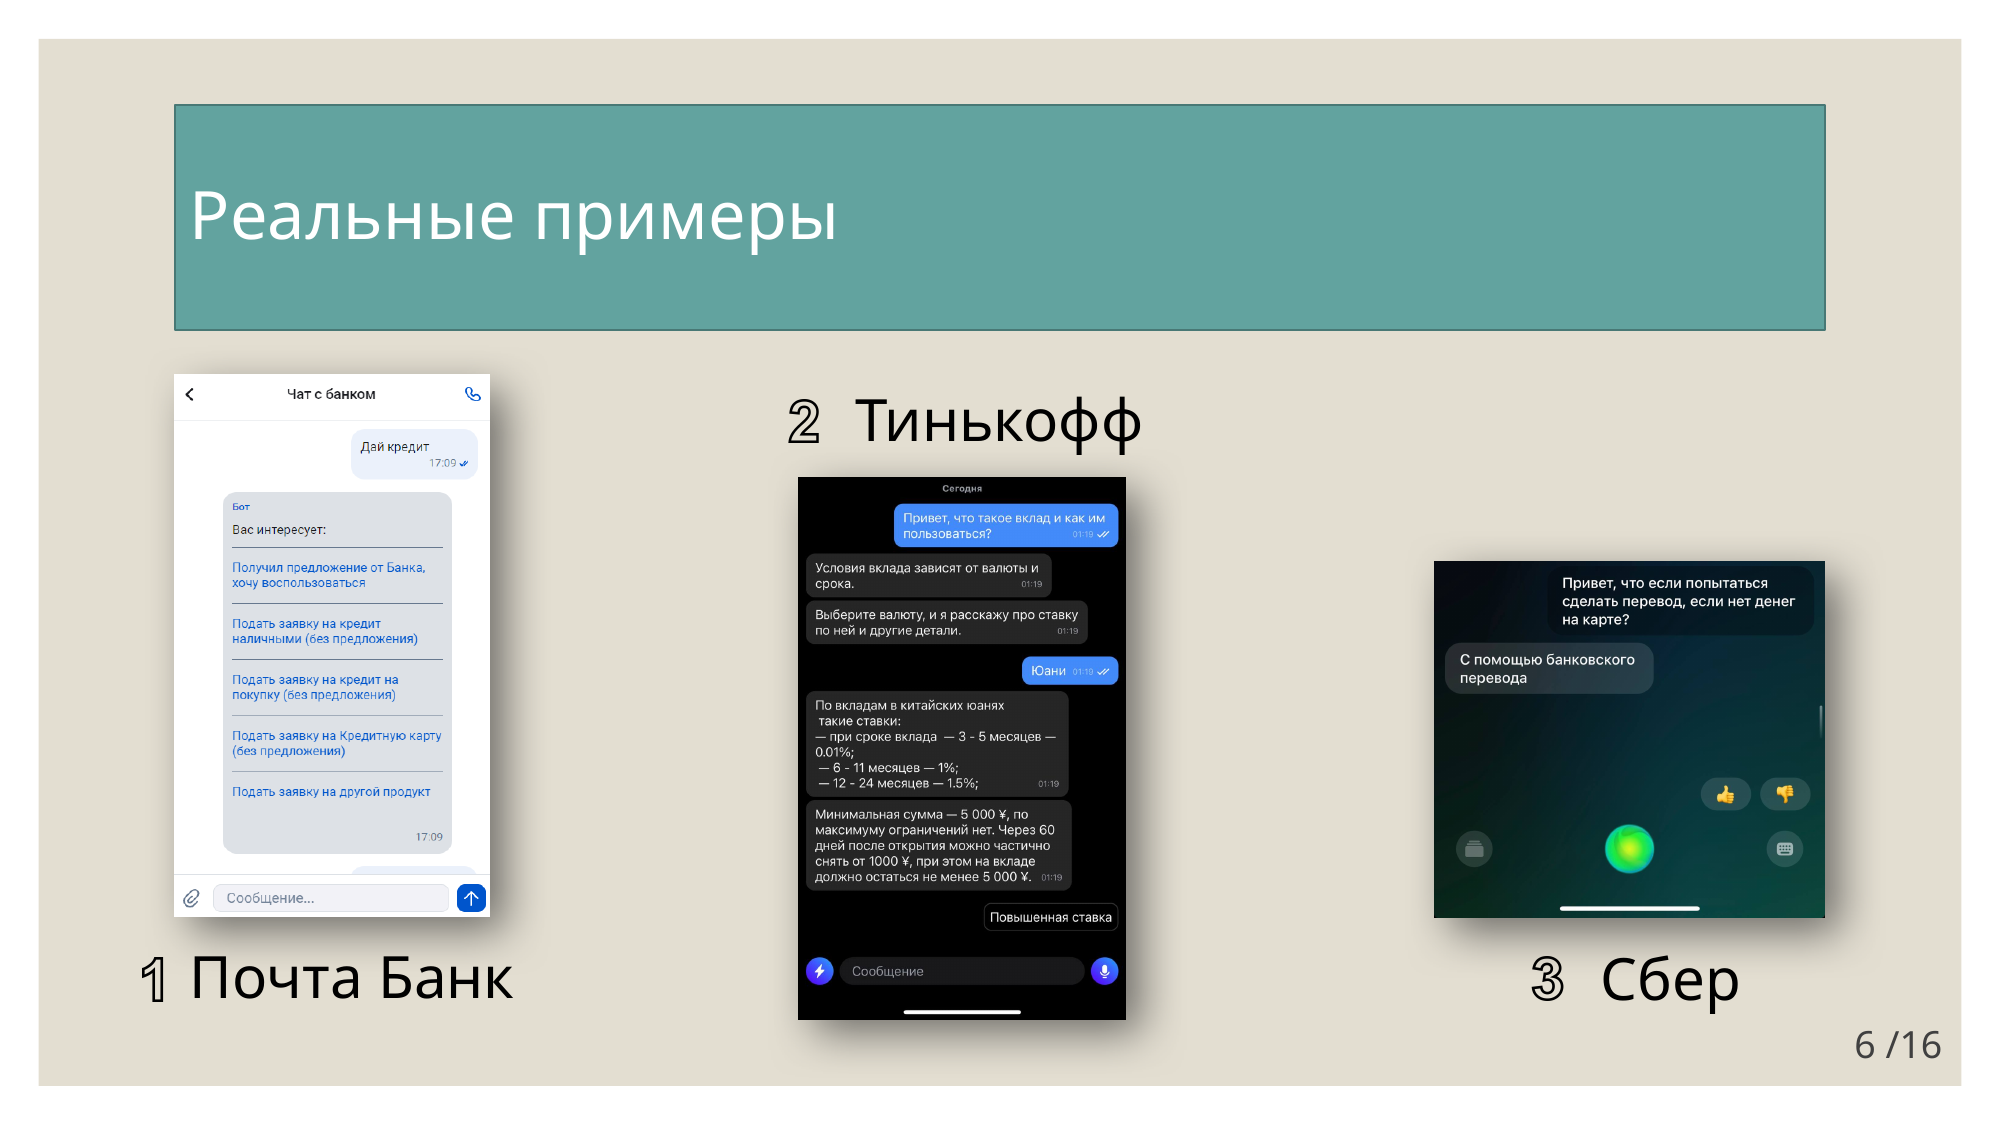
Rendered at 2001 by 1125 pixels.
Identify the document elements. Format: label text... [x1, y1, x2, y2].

picture [1525, 956, 1570, 1002]
text_box Почта Банк [174, 932, 530, 1018]
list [174, 374, 490, 917]
picture [130, 957, 175, 1002]
slide_number 6 /16 [1717, 1019, 1958, 1080]
picture [798, 477, 1126, 1020]
picture [1434, 561, 1825, 918]
text_box Тинькофф [840, 375, 1159, 461]
title Реальные примеры [174, 104, 1826, 331]
picture [782, 399, 825, 443]
text_box Сбер [1585, 935, 1756, 1020]
